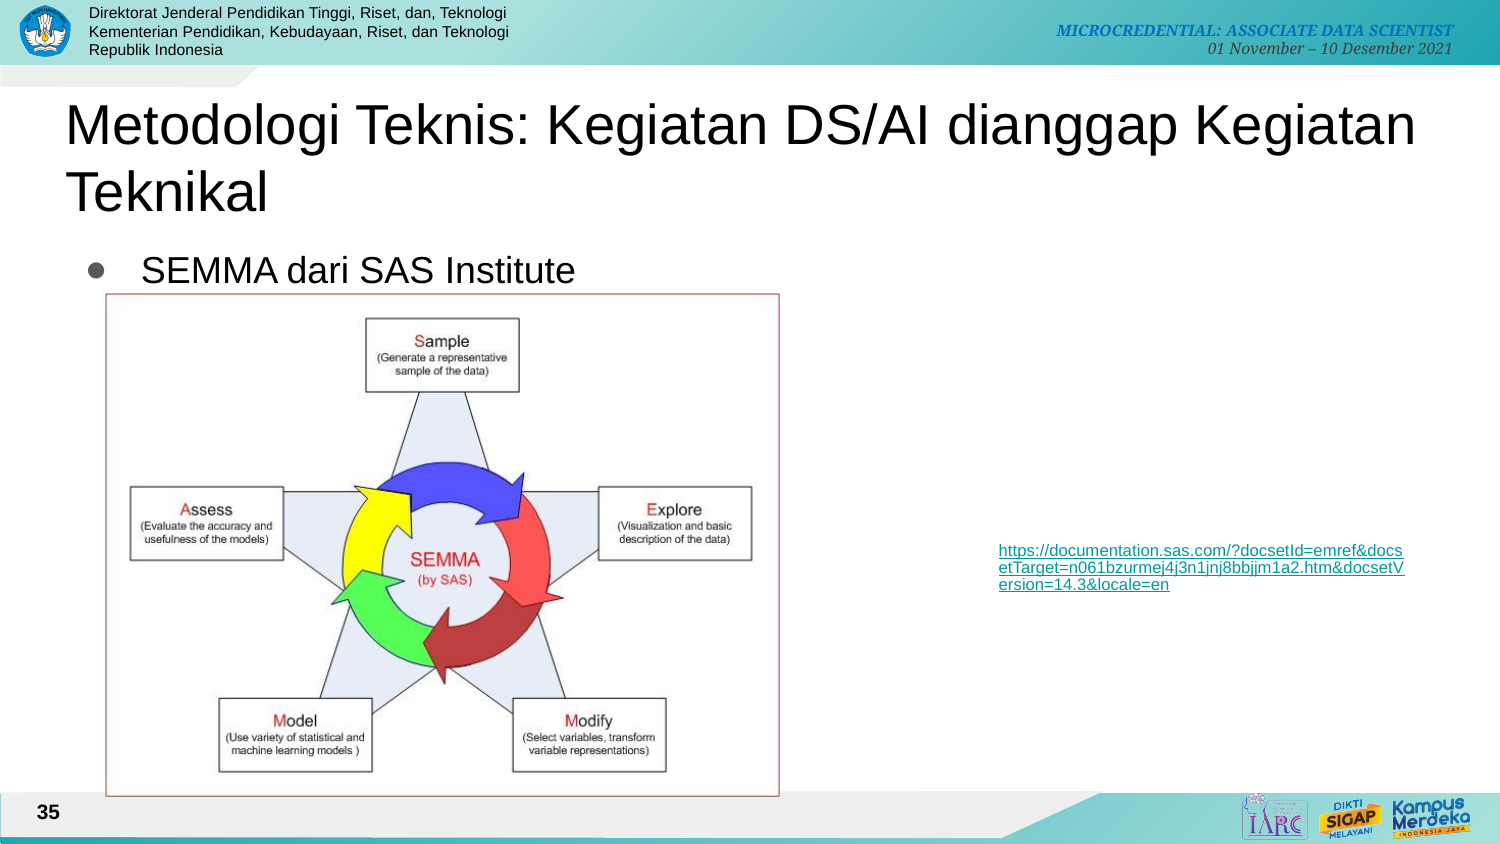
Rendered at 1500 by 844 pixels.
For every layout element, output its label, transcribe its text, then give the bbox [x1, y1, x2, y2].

picture [1393, 798, 1470, 839]
text_box Metodologi Teknis: Kegiatan DS/AI dianggap Kegiatan Teknikal [51, 72, 1449, 167]
text_box https://documentation.sas.com/?docsetId=emref&docsetTarget=n061bzurmej4j3n1jnj8bbjjm1a2.htm&docsetVersion=14.3&locale=en [987, 529, 1420, 561]
picture [1237, 790, 1312, 843]
text_box SEMMA dari SAS Institute [51, 223, 1449, 750]
text_box 35 [0, 788, 75, 834]
picture [1319, 796, 1382, 842]
picture [16, 3, 74, 61]
picture [104, 293, 781, 797]
